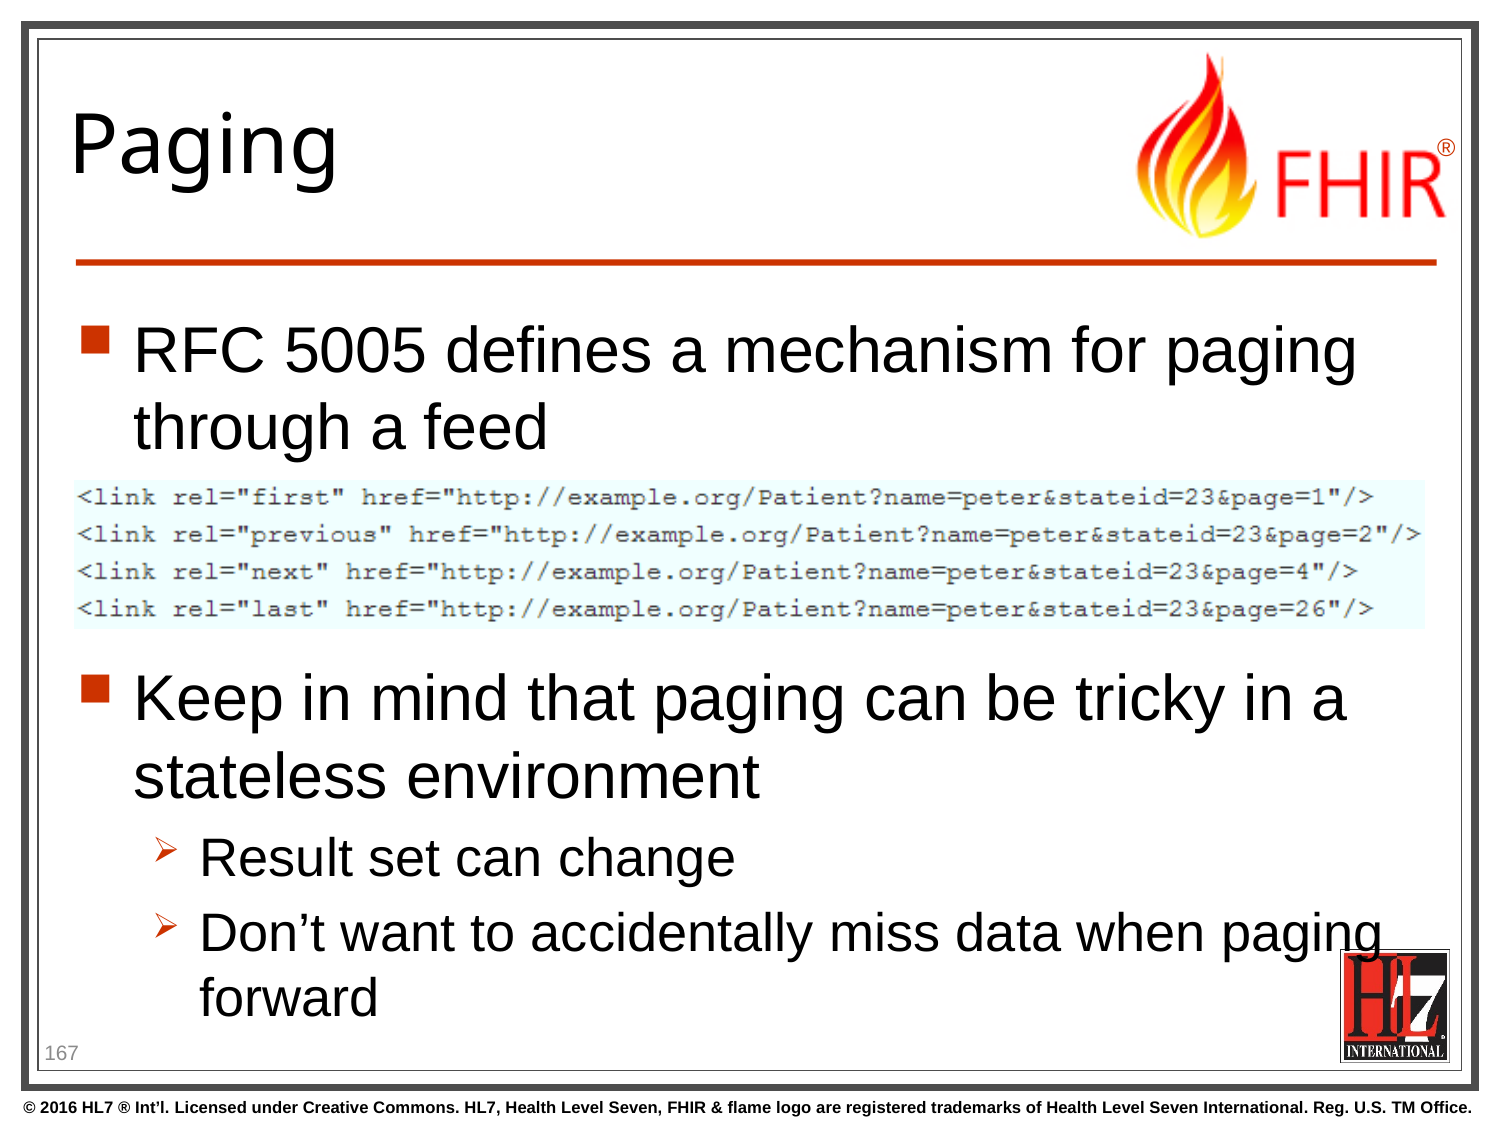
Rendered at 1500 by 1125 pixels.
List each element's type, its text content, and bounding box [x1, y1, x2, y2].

picture [74, 480, 1426, 629]
title Paging [53, 54, 1128, 244]
picture [1340, 949, 1450, 1063]
picture [1124, 42, 1458, 249]
list RFC 5005 defines a mechanism for paging through a feed Keep in mind that paging can be tricky in a stateless environment Result set can change Don’t want to accidentally miss data when paging forward [62, 299, 1438, 1059]
slide_number 167 [29, 1034, 148, 1071]
